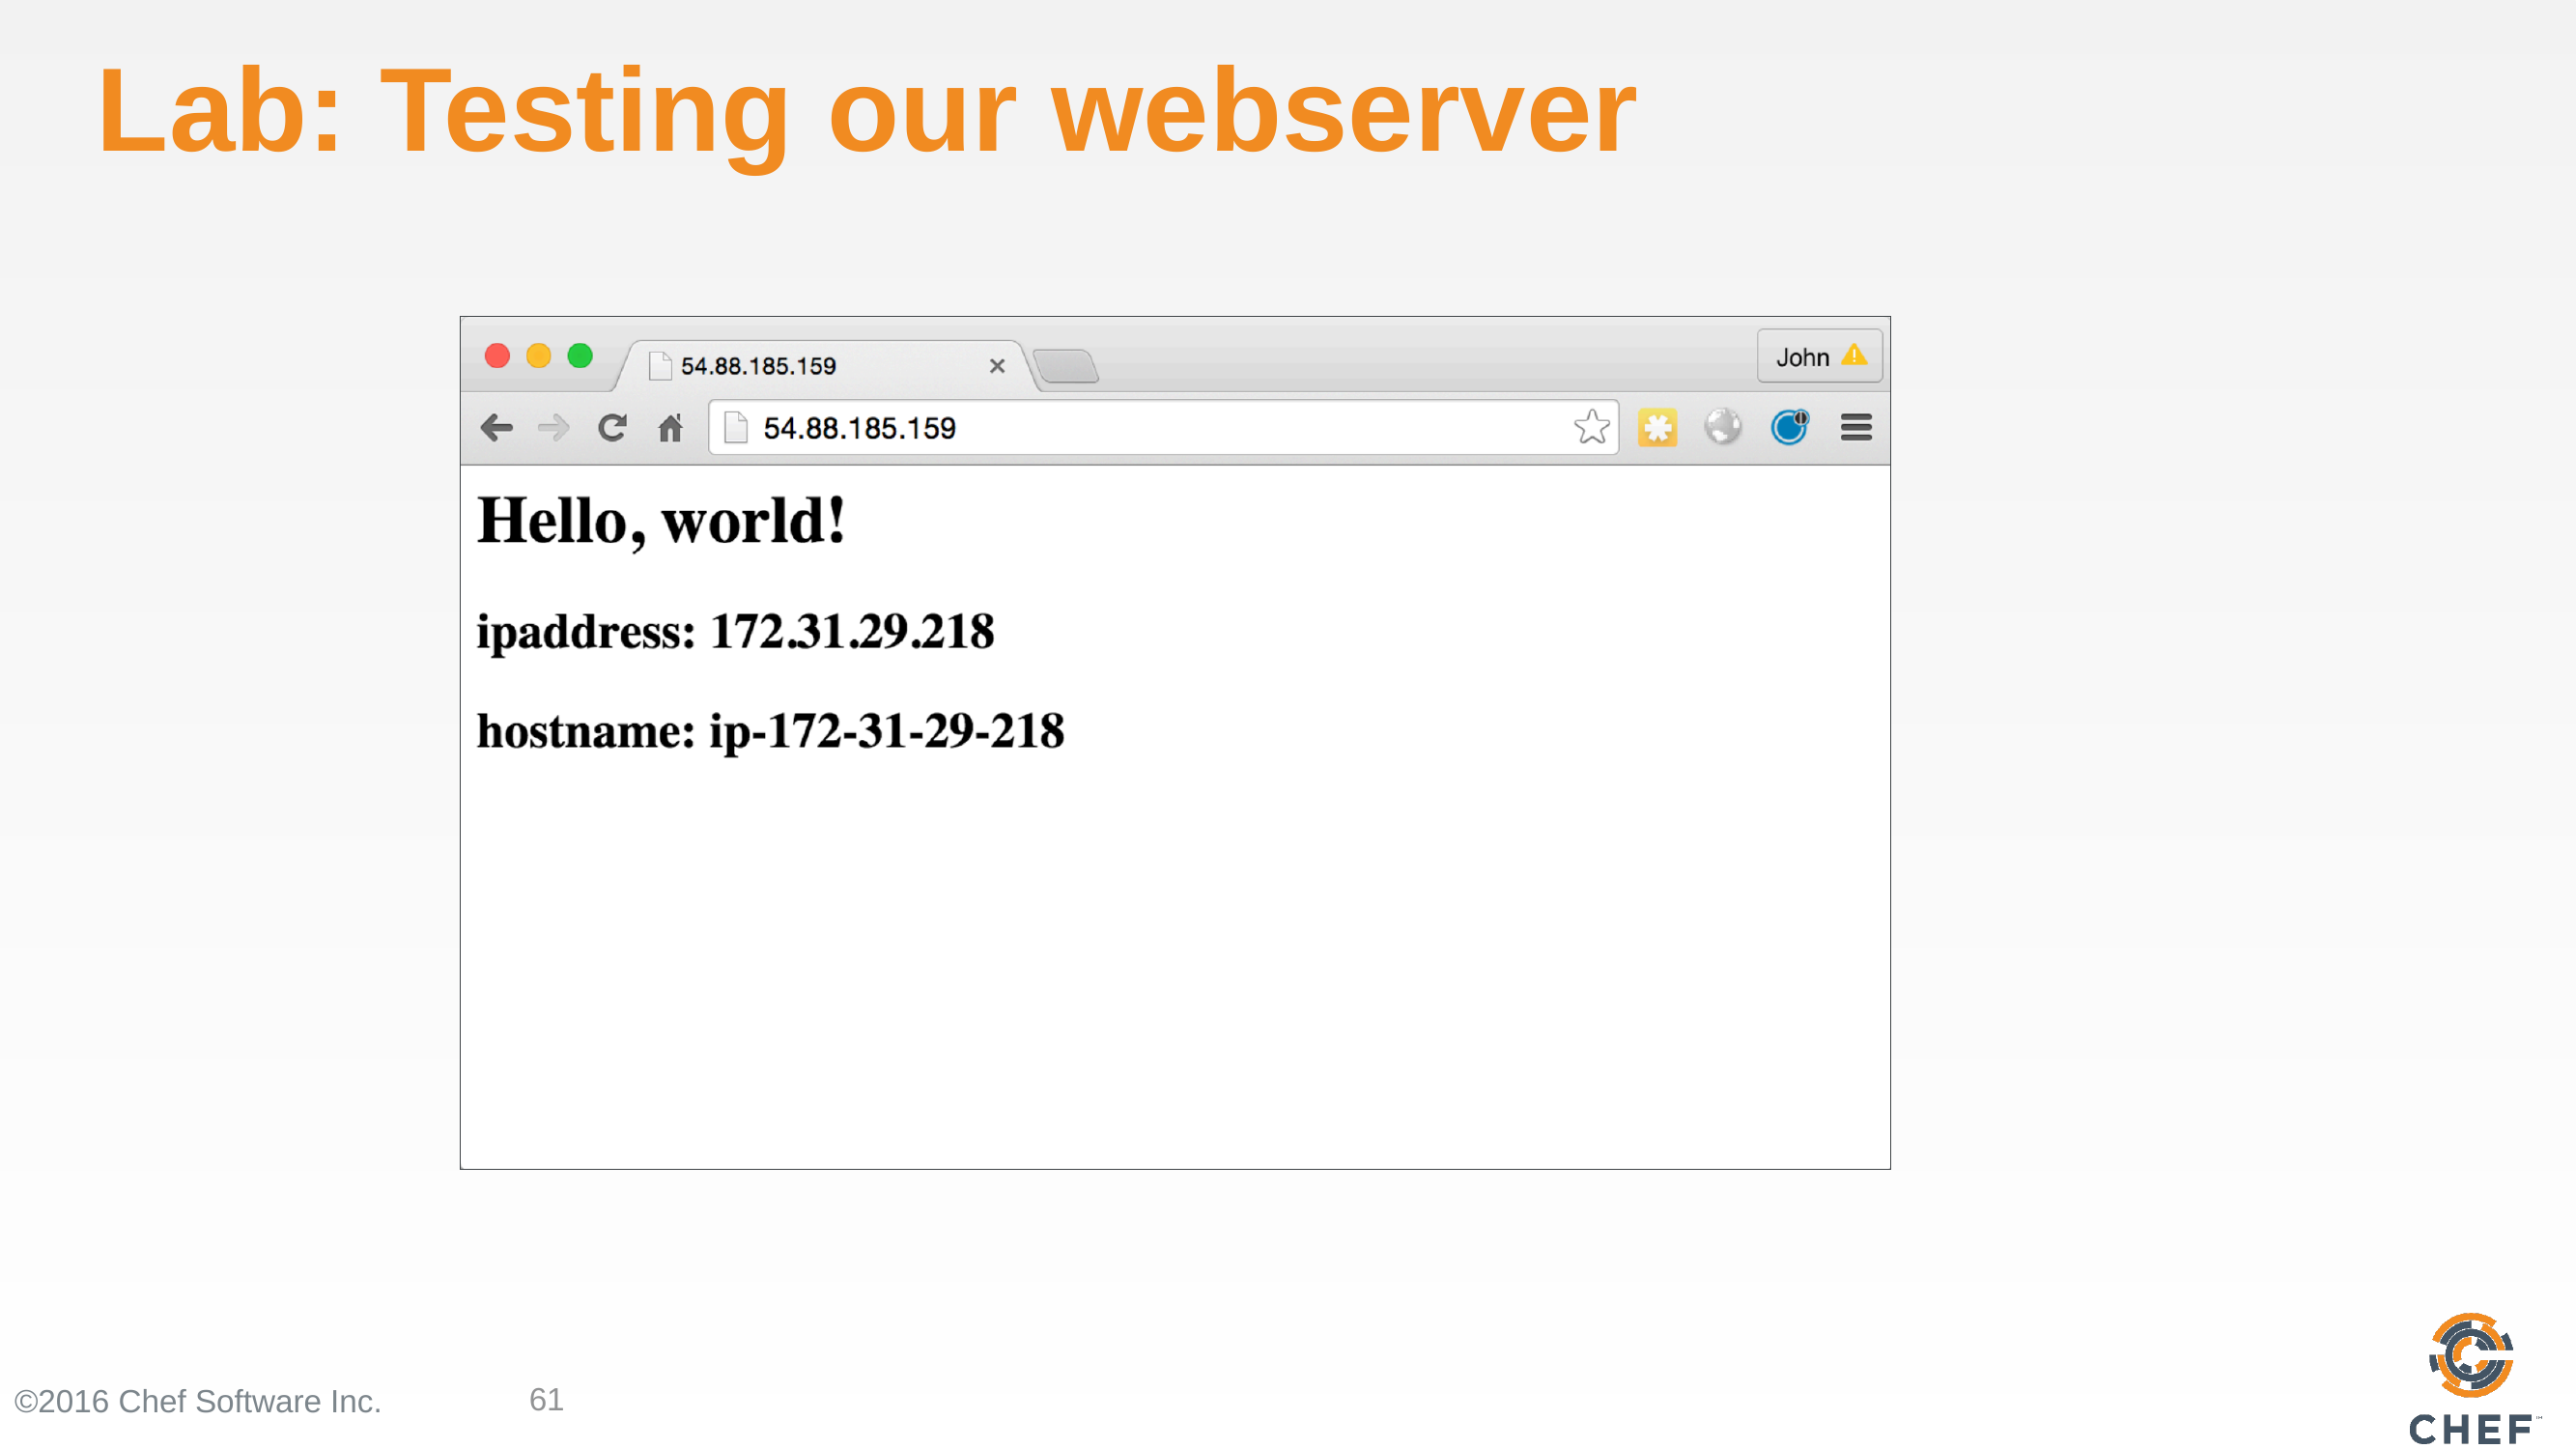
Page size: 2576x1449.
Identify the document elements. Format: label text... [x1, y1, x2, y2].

slide_number 61 [0, 1359, 580, 1437]
picture [459, 316, 1891, 1170]
picture [2399, 1295, 2550, 1449]
footer ©2016 Chef Software Inc. [0, 1359, 901, 1440]
title Lab: Testing our webserver [96, 48, 2463, 180]
